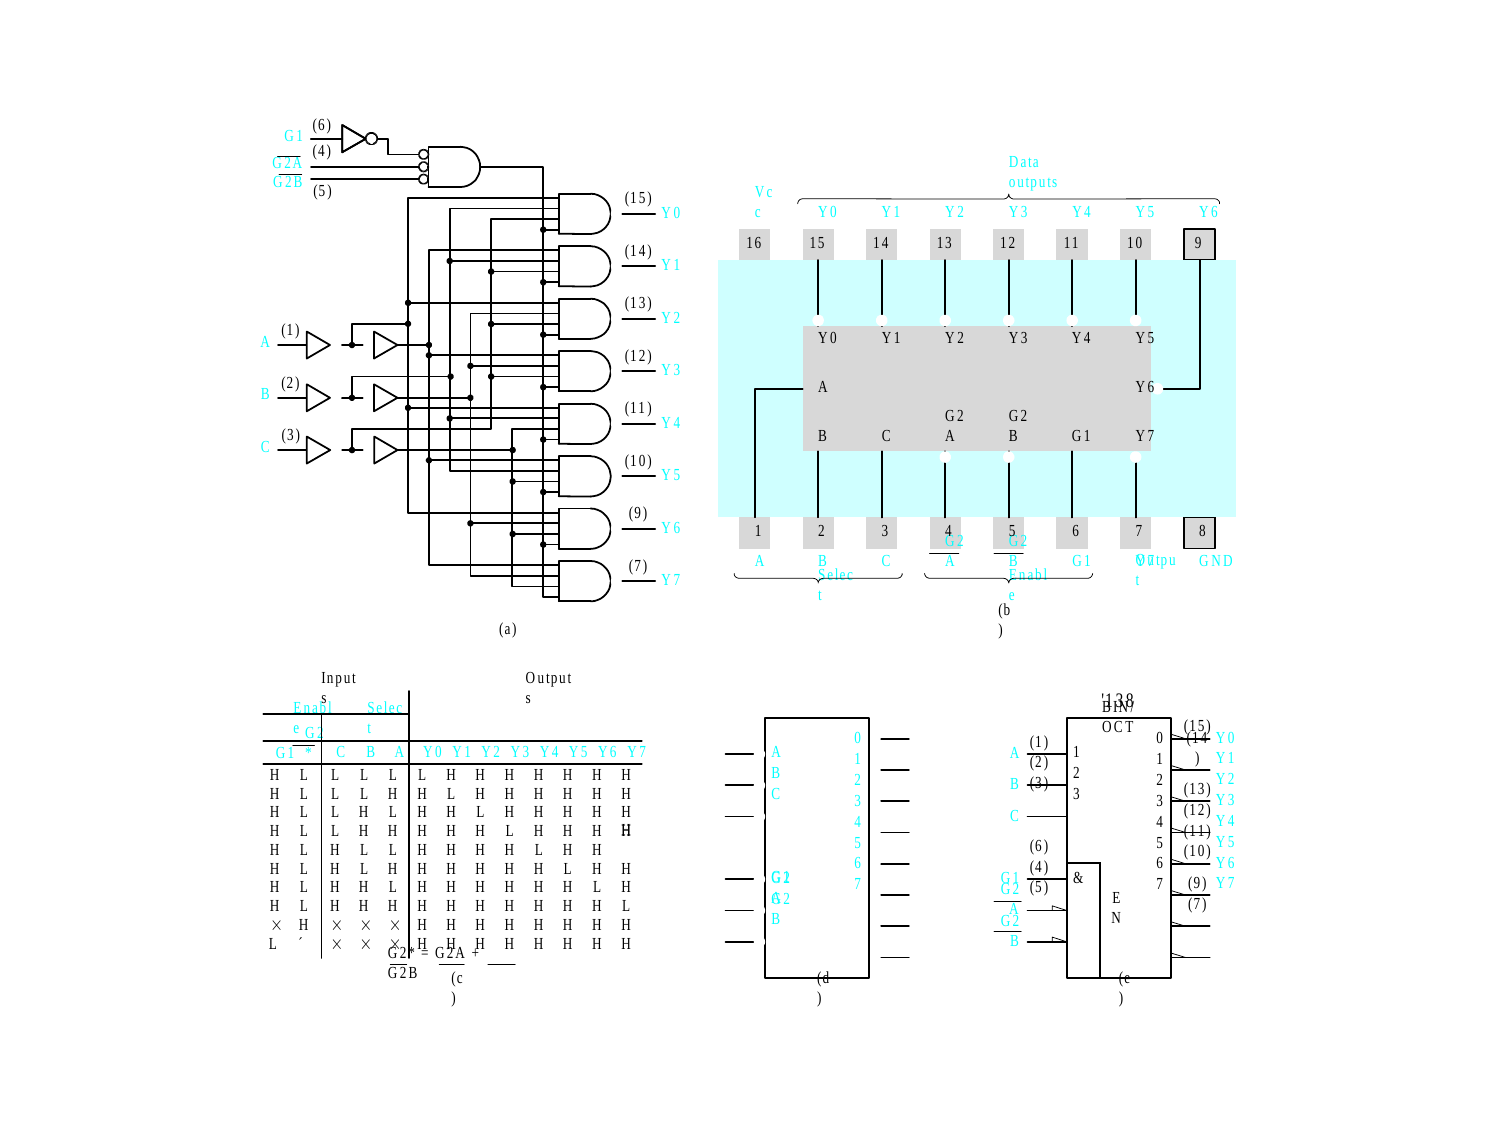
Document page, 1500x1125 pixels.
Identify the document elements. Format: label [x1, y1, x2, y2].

text_box [239, 112, 1261, 1013]
